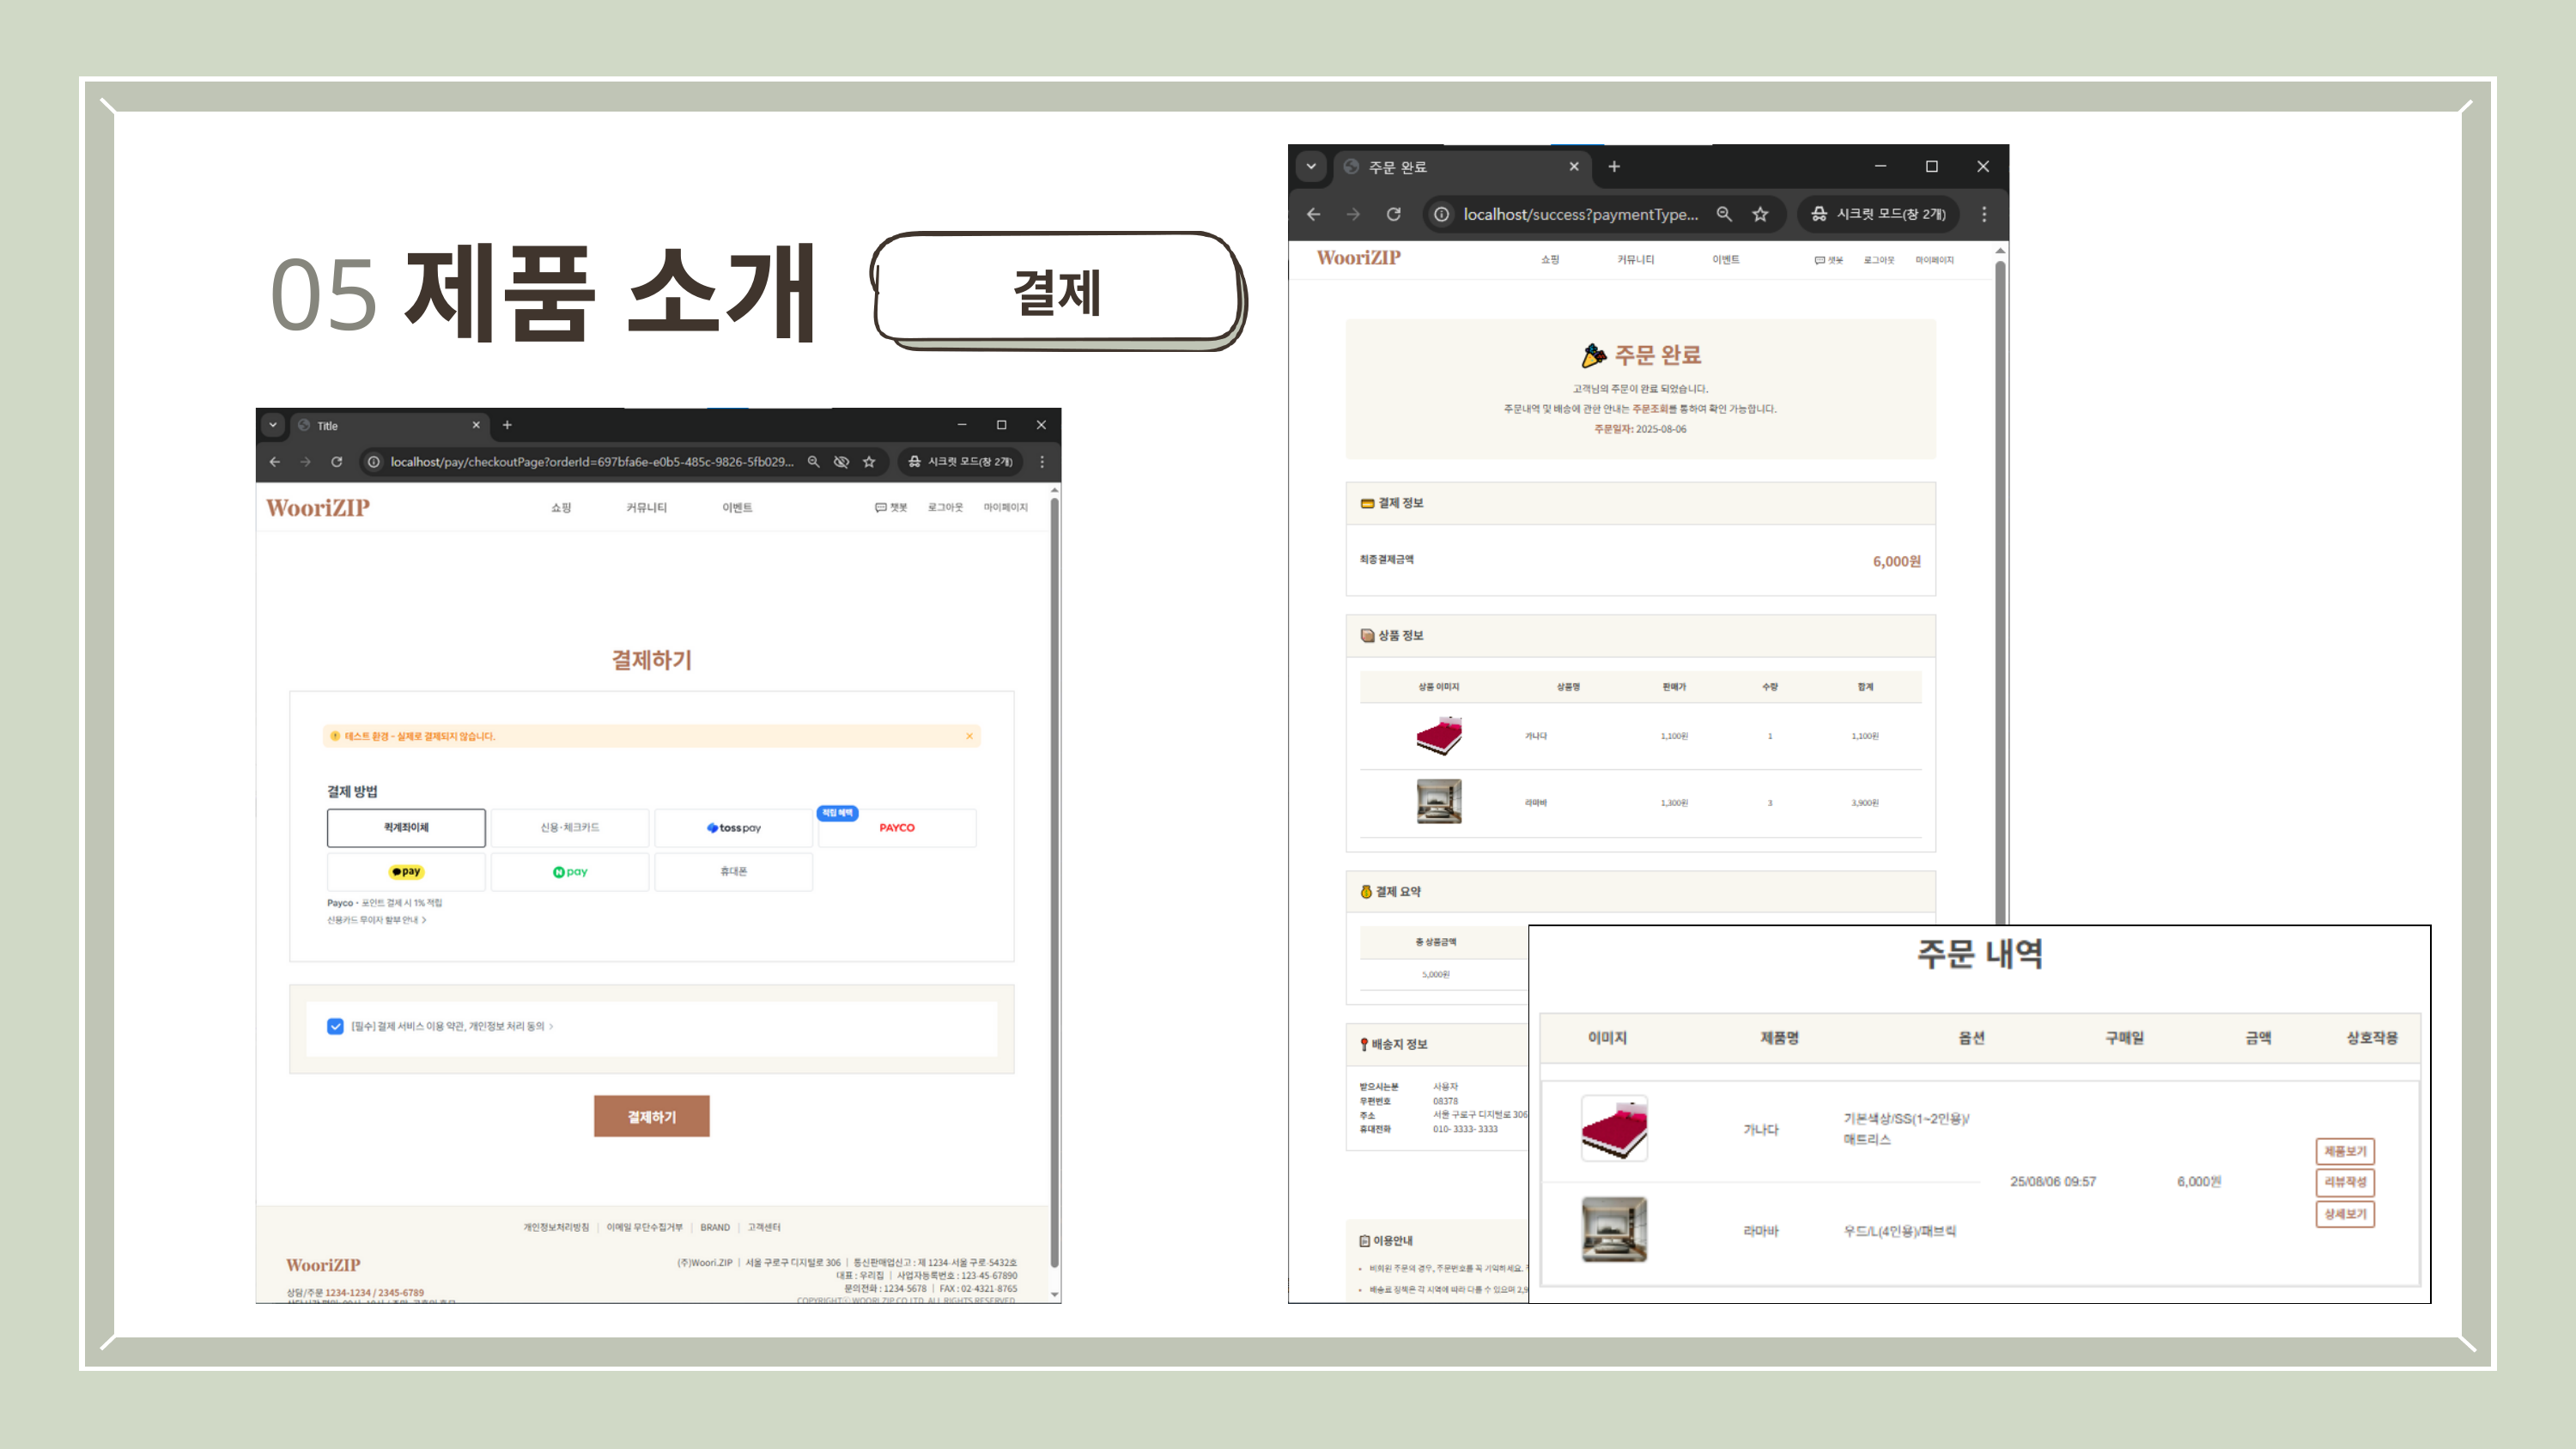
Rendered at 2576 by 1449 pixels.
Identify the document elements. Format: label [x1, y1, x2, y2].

text_box [78, 76, 2497, 1372]
text_box [866, 230, 1249, 352]
